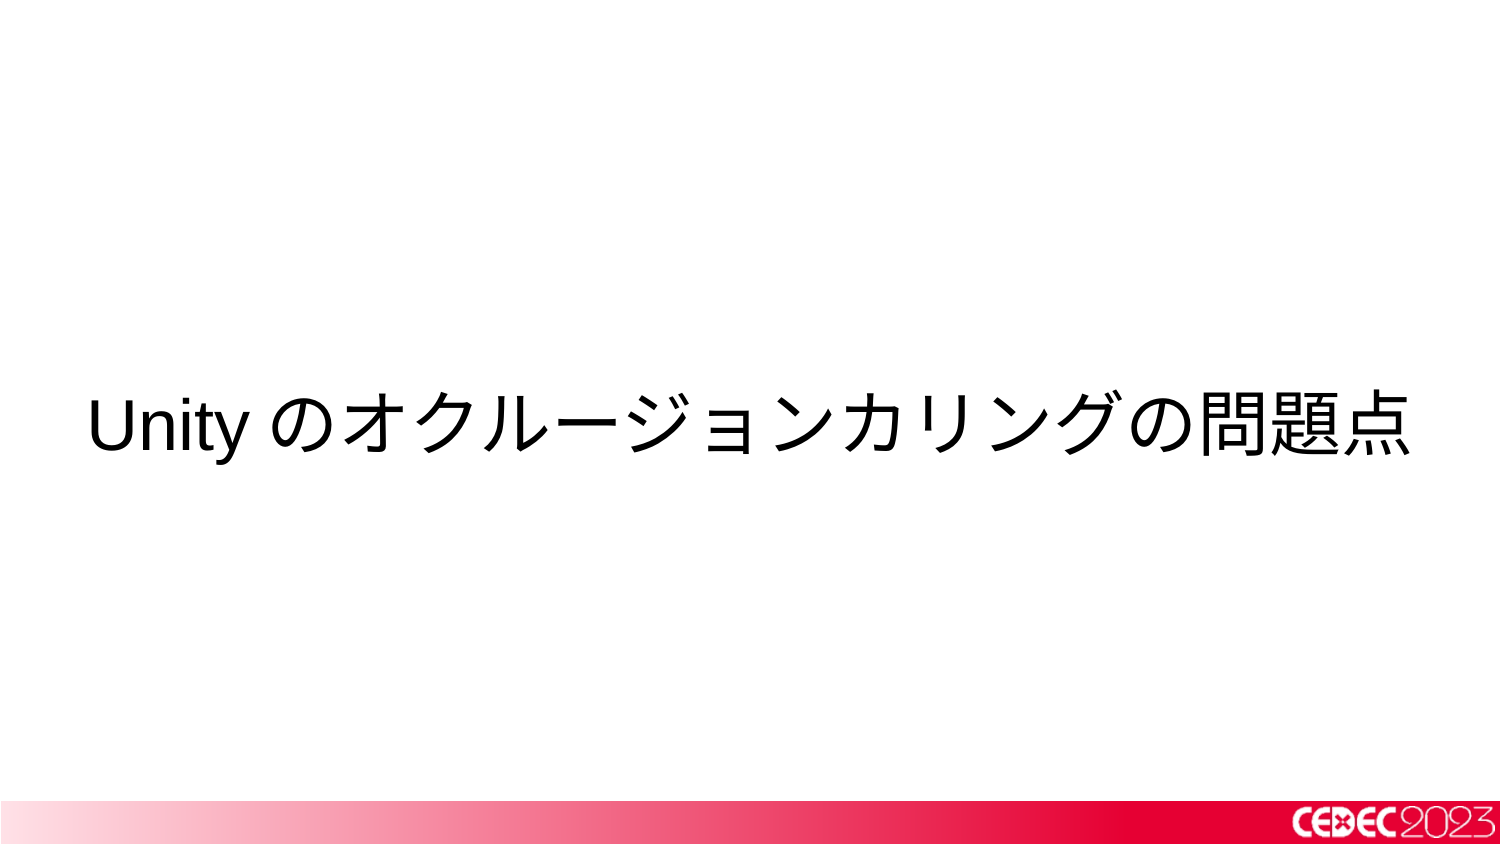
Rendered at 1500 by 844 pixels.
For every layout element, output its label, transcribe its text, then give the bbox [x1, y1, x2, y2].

picture [1, 801, 1500, 844]
title Unityのオクルージョンカリングの問題点 [51, 352, 1449, 491]
